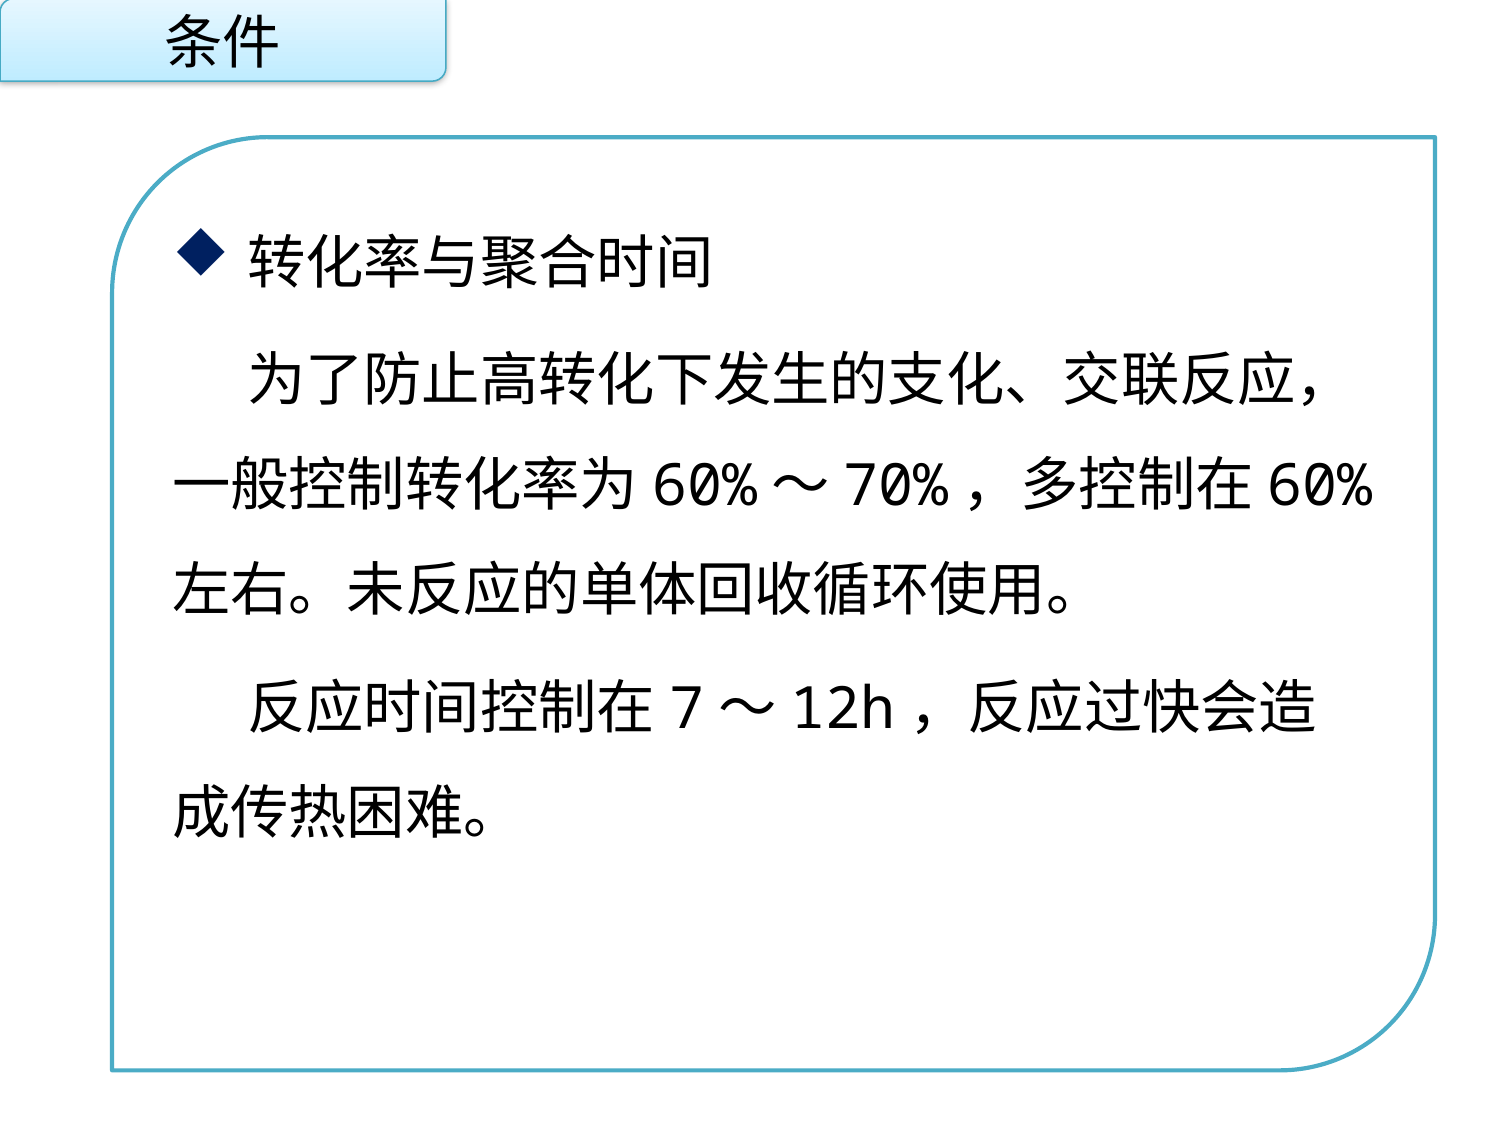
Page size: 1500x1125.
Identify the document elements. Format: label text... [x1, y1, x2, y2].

text_box 转化率与聚合时间 为了防止高转化下发生的支化、交联反应，一般控制转化率为60%～70%，多控制在60%左右。未反应的单体回收循环使用。 反应时间控制在7～12h，反应过快会造成传热困难。 [109, 135, 1438, 1073]
text_box 条件 [0, 0, 447, 82]
